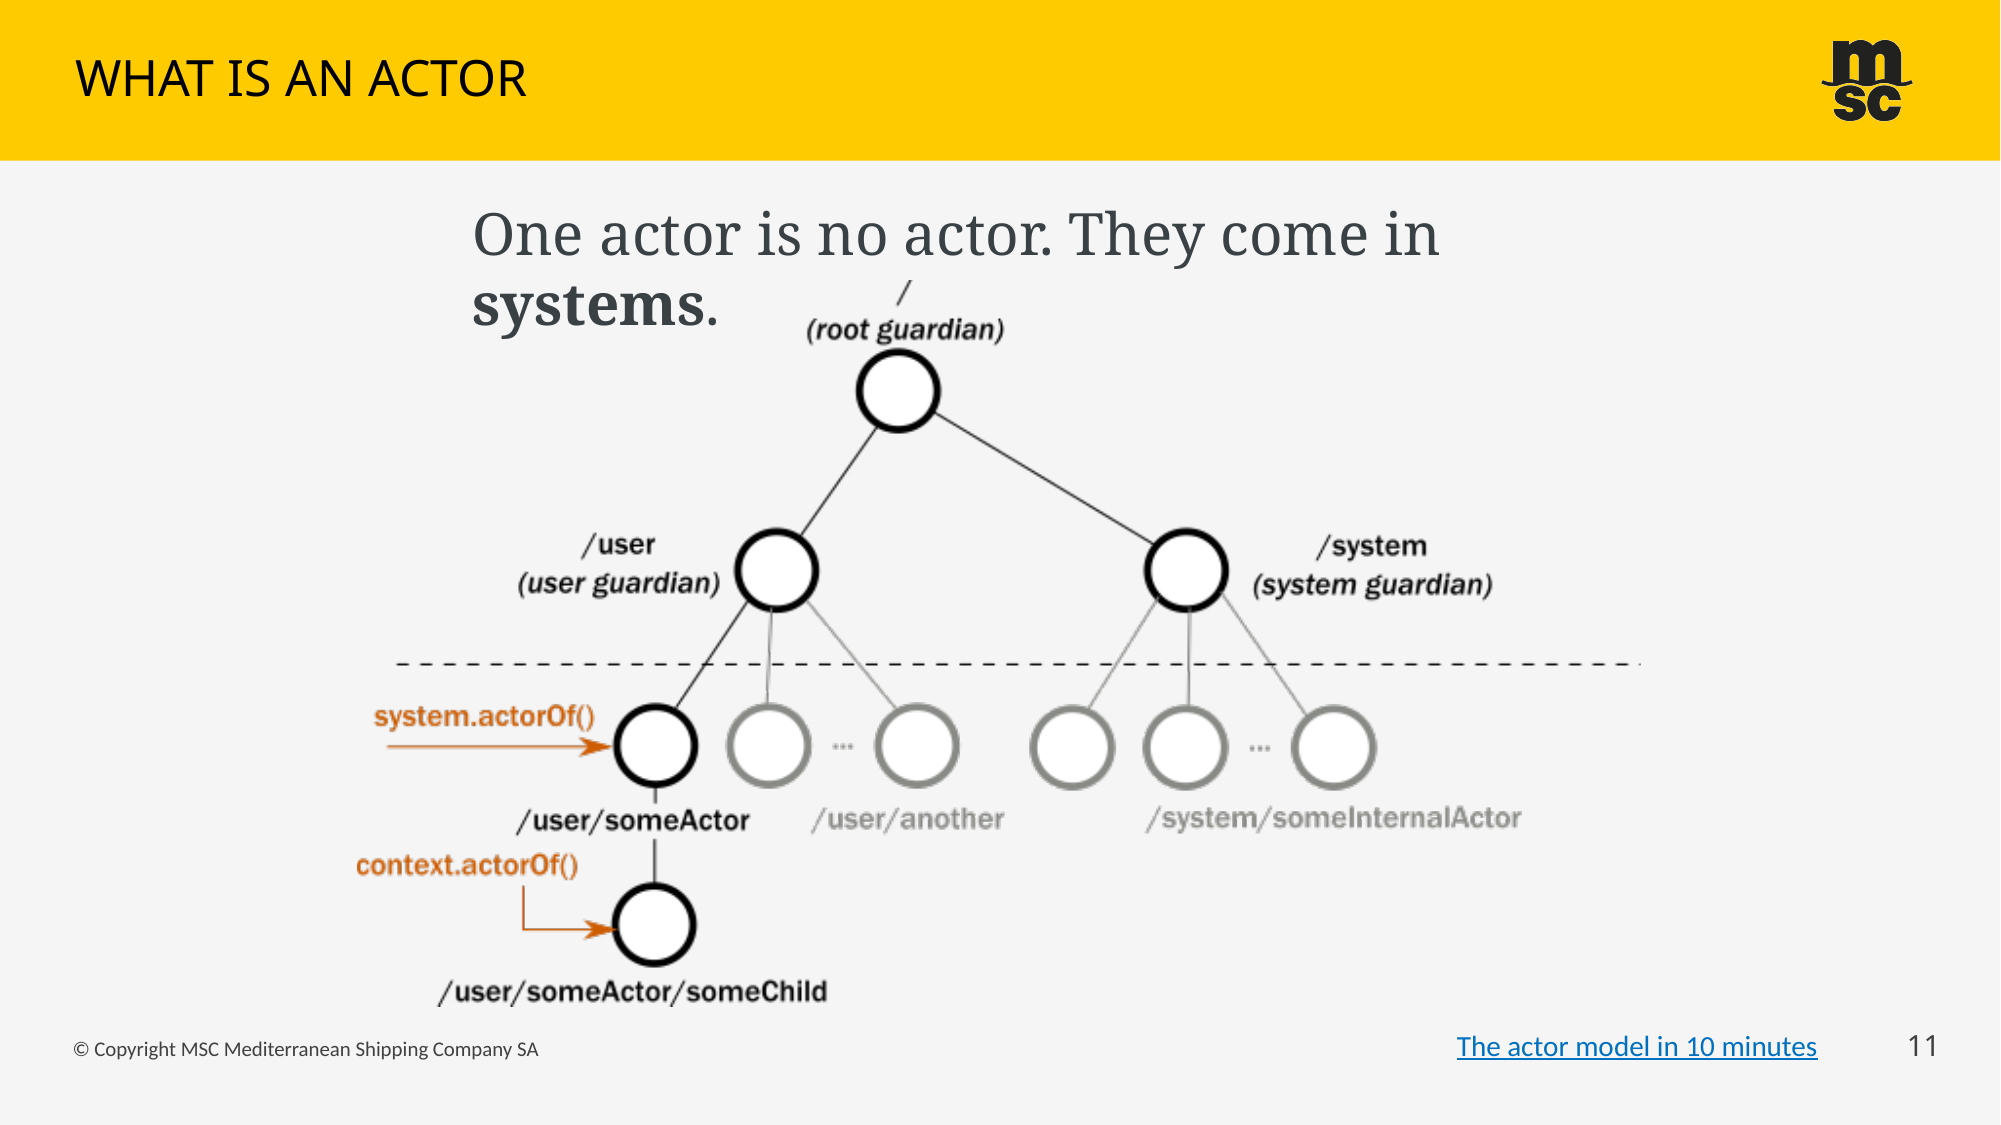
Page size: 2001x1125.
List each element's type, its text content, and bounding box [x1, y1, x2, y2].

text_box One actor is no actor. They come in systems. [457, 190, 1541, 280]
picture [1797, 5, 1937, 157]
title WHAT IS AN ACTOR [75, 6, 1474, 155]
footer © Copyright MSC Mediterranean Shipping Company SA [57, 1027, 663, 1079]
slide_number 11 [1879, 1019, 1956, 1070]
picture [357, 280, 1641, 1007]
text_box The actor model in 10 minutes [1442, 1019, 1833, 1070]
